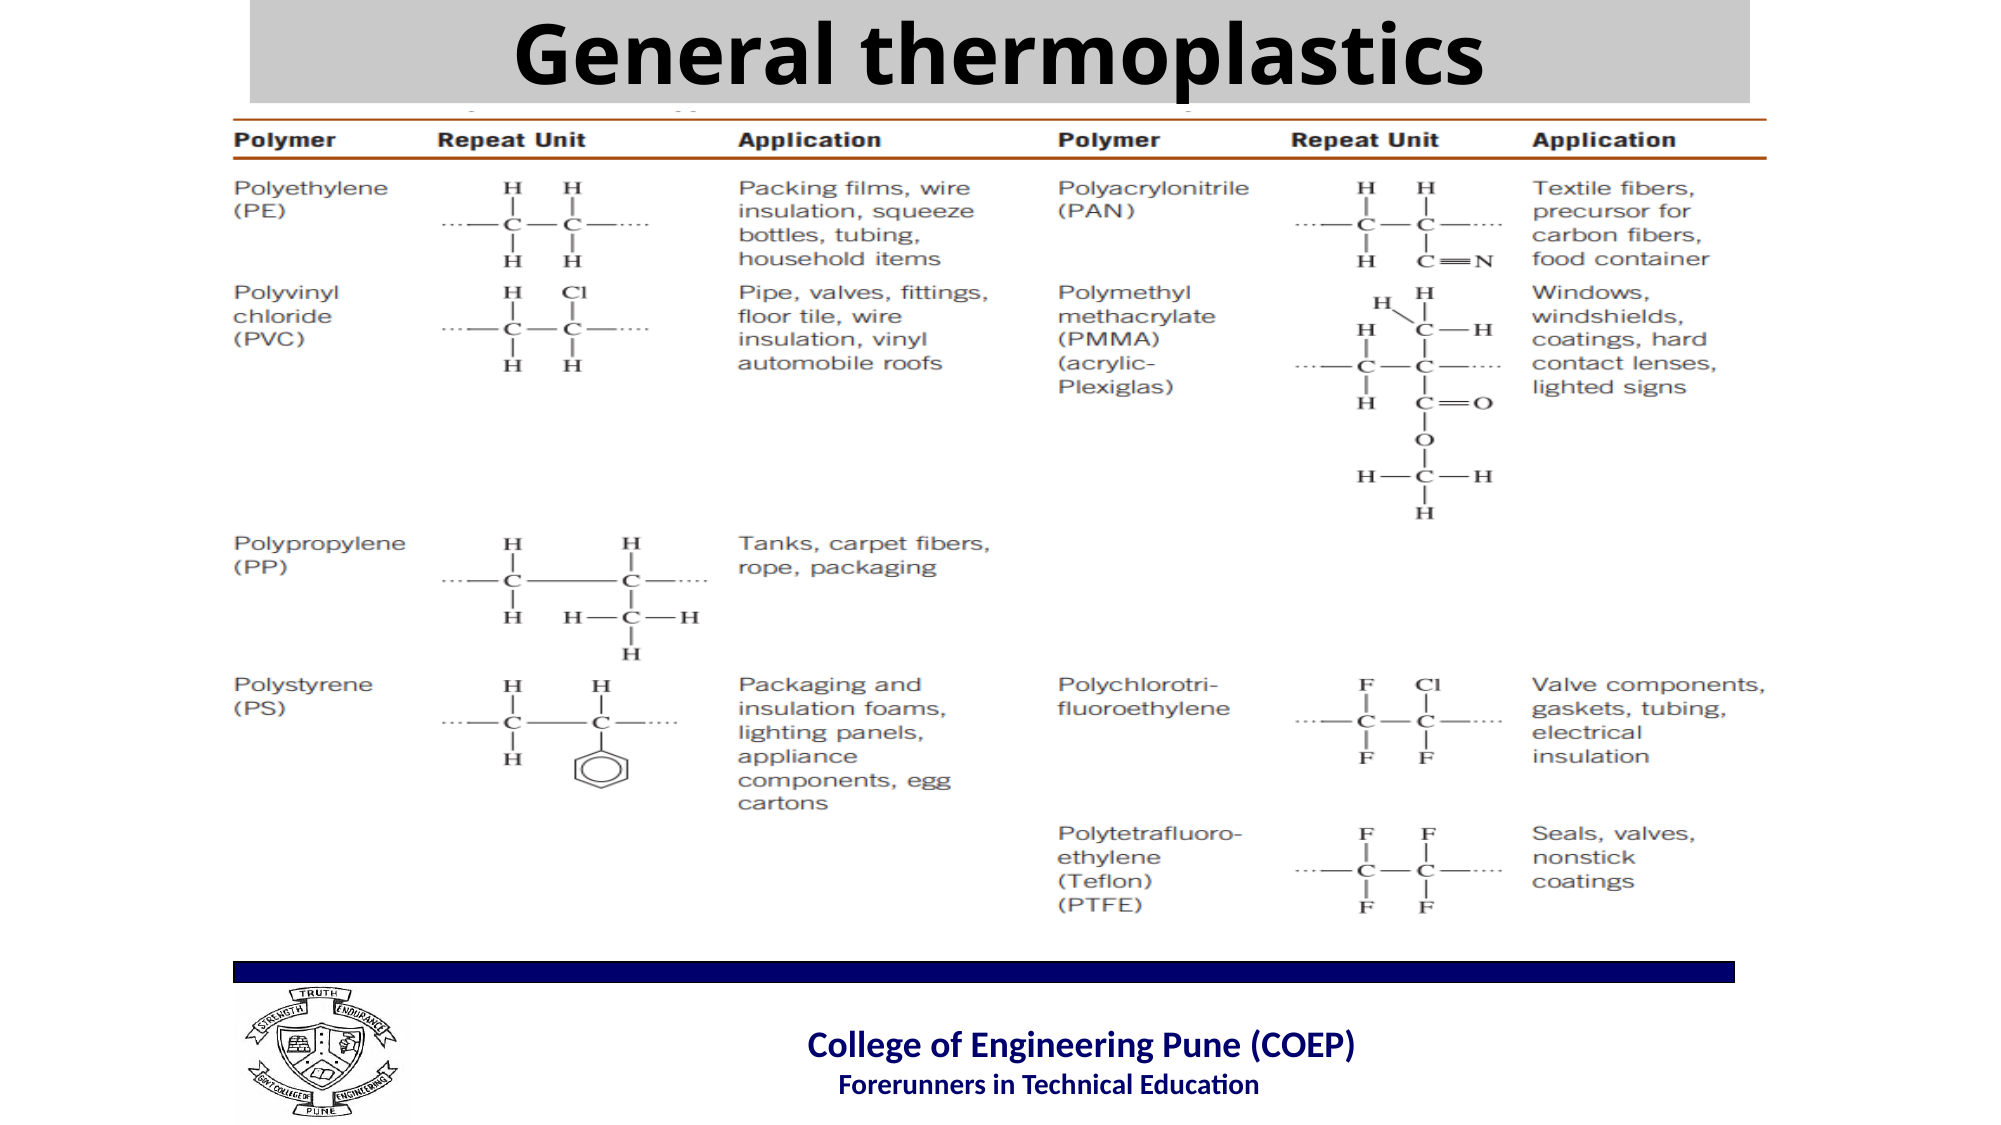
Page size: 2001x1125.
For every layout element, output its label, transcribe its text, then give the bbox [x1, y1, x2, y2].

picture [204, 111, 1800, 917]
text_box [234, 962, 1735, 1125]
text_box General thermoplastics [249, 0, 1750, 104]
